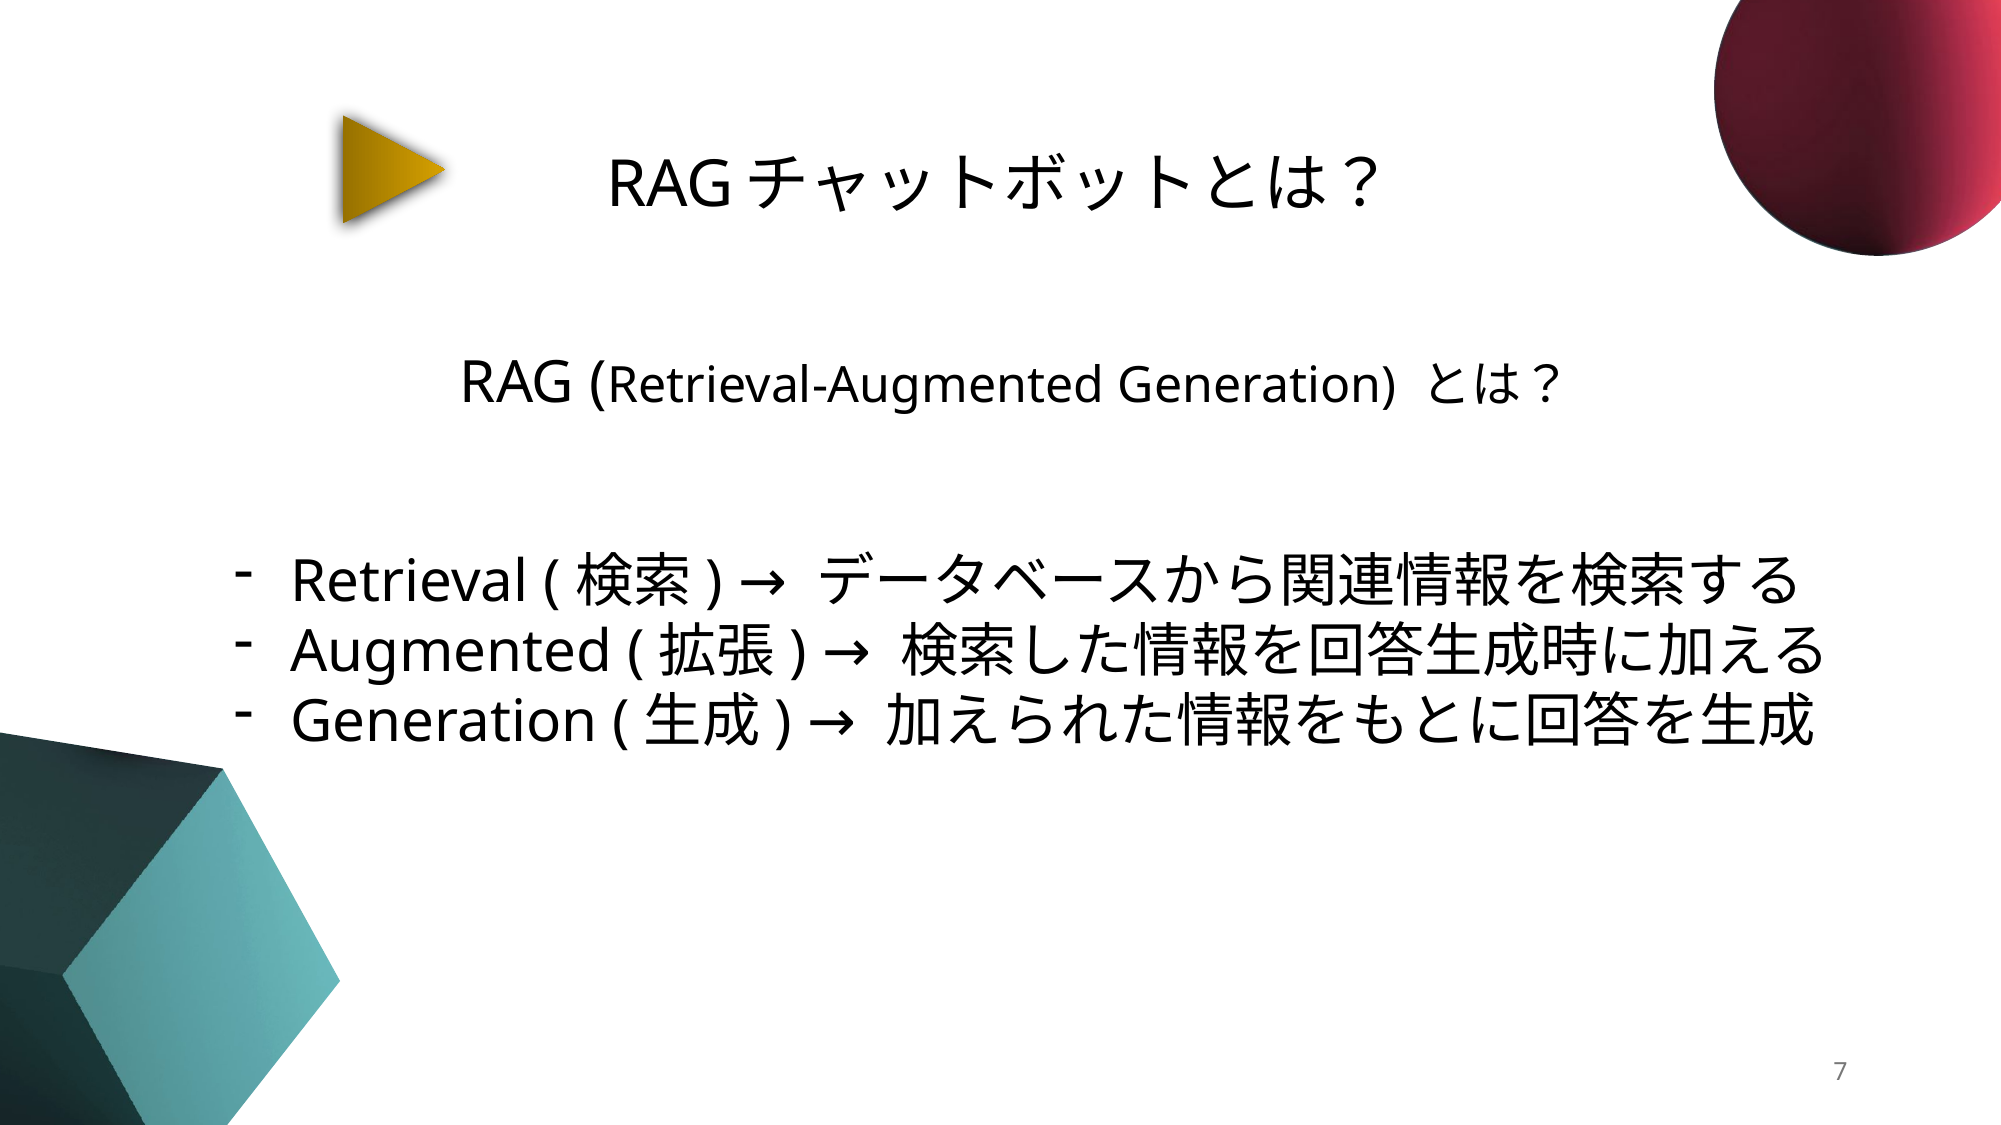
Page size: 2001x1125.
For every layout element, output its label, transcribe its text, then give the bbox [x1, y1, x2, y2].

picture [1713, 0, 2001, 257]
text_box RAG (Retrieval-Augmented Generation) とは？ [445, 336, 1656, 422]
text_box Retrieval (検索) → データベースから関連情報を検索する Augmented (拡張) → 検索した情報を回答生成時に加える Generation (生成) → 加えられた情報をもとに回答を生成 [219, 535, 1862, 761]
text_box [341, 112, 449, 226]
slide_number 7 [1412, 1042, 1863, 1103]
title RAGチャットボットとは？ [364, 142, 1636, 307]
picture [0, 732, 342, 1125]
